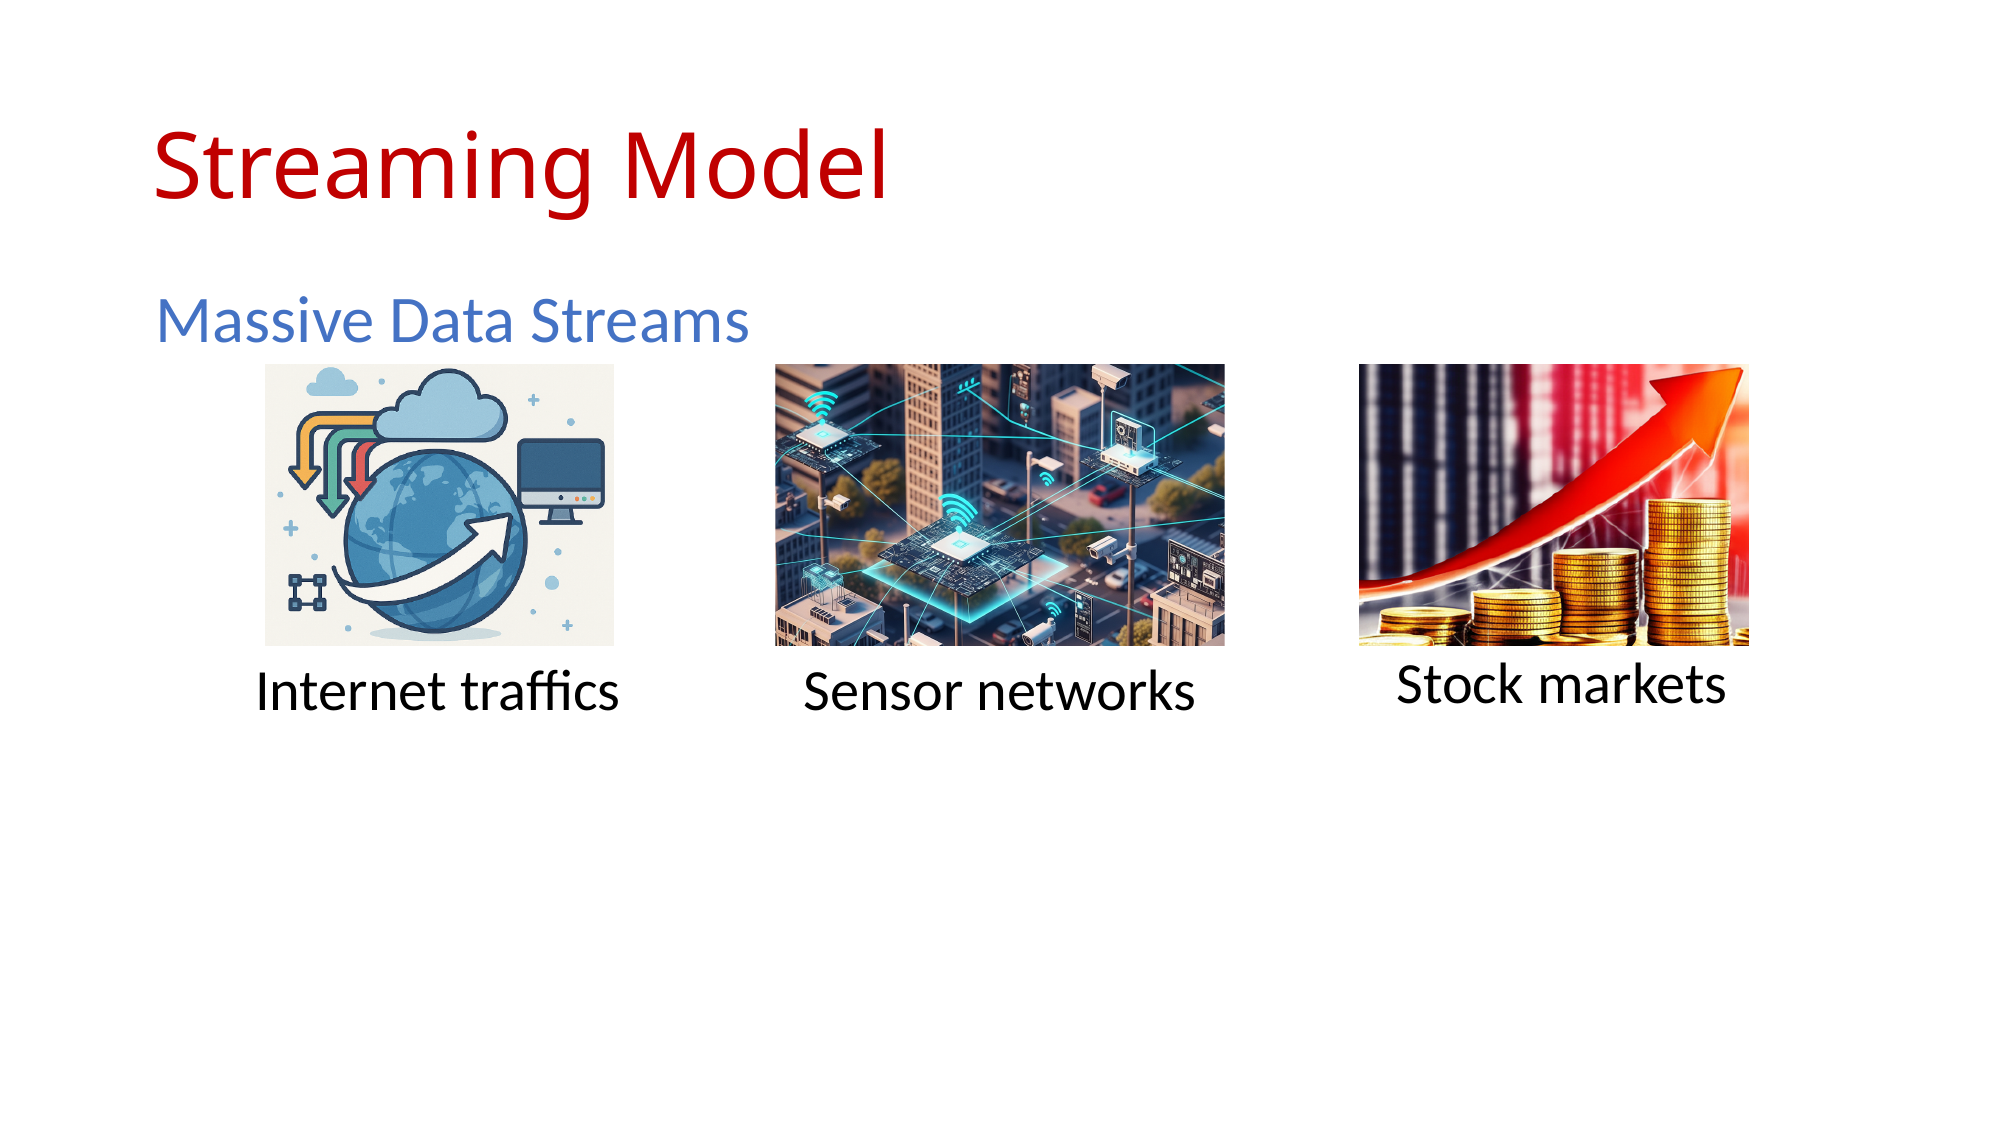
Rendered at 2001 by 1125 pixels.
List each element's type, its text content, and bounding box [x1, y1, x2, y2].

text_box Massive Data Streams [140, 277, 1785, 385]
text_box Stock markets [1325, 645, 1799, 741]
title Streaming Model [137, 59, 1863, 278]
list Internet traffics [201, 652, 675, 741]
picture [265, 364, 614, 646]
picture [1358, 364, 1749, 646]
text_box Sensor networks [763, 652, 1237, 741]
picture [775, 364, 1225, 646]
